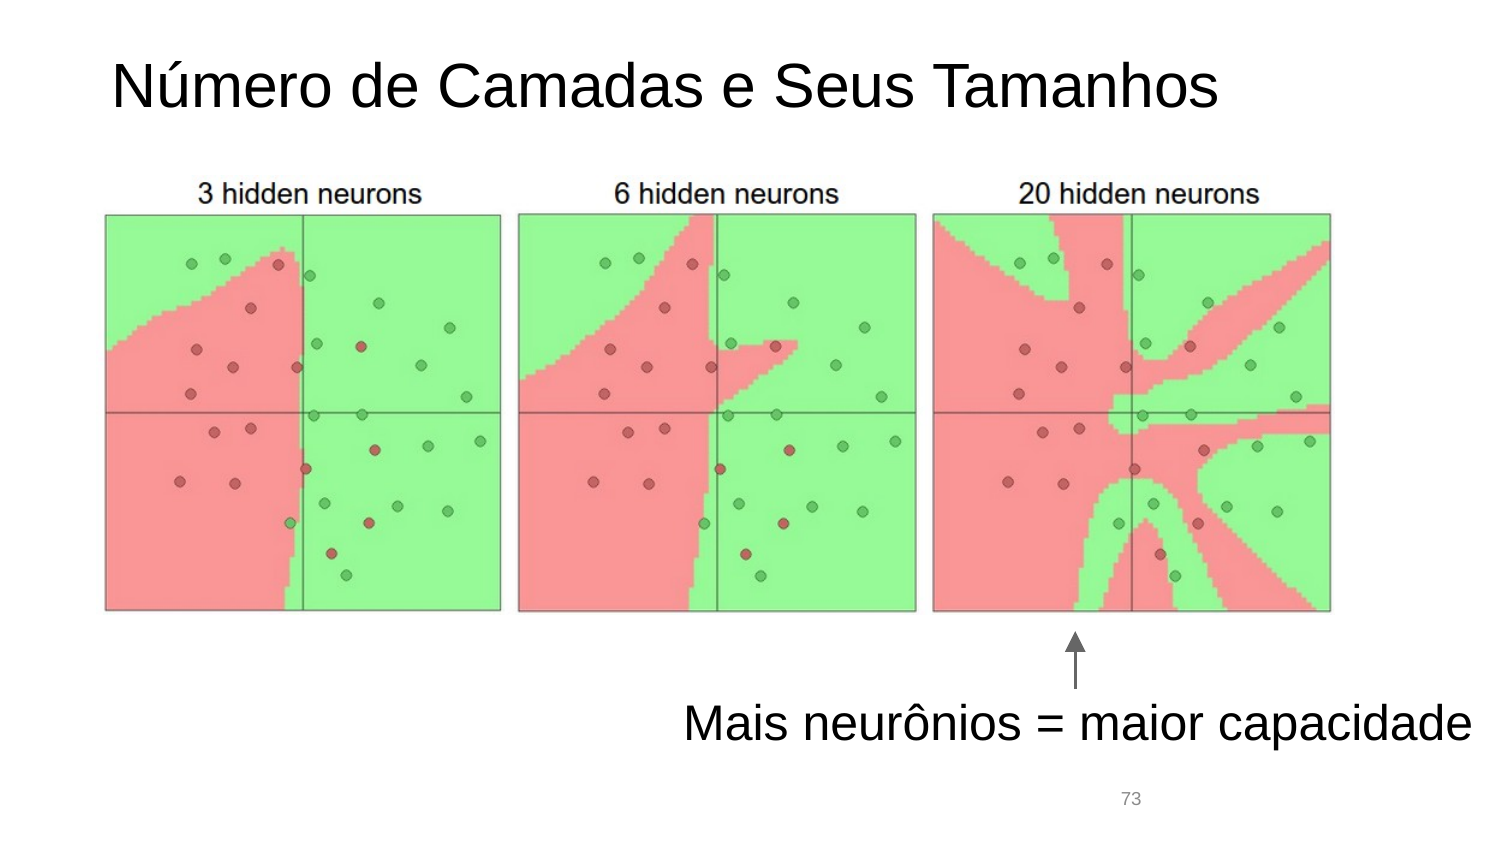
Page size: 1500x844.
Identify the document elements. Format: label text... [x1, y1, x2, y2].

slide_number 73 [1066, 765, 1157, 831]
text_box Número de Camadas e Seus Tamanhos [96, 29, 1474, 155]
picture [96, 175, 1335, 615]
text_box Mais neurônios = maior capacidade [668, 675, 1500, 723]
